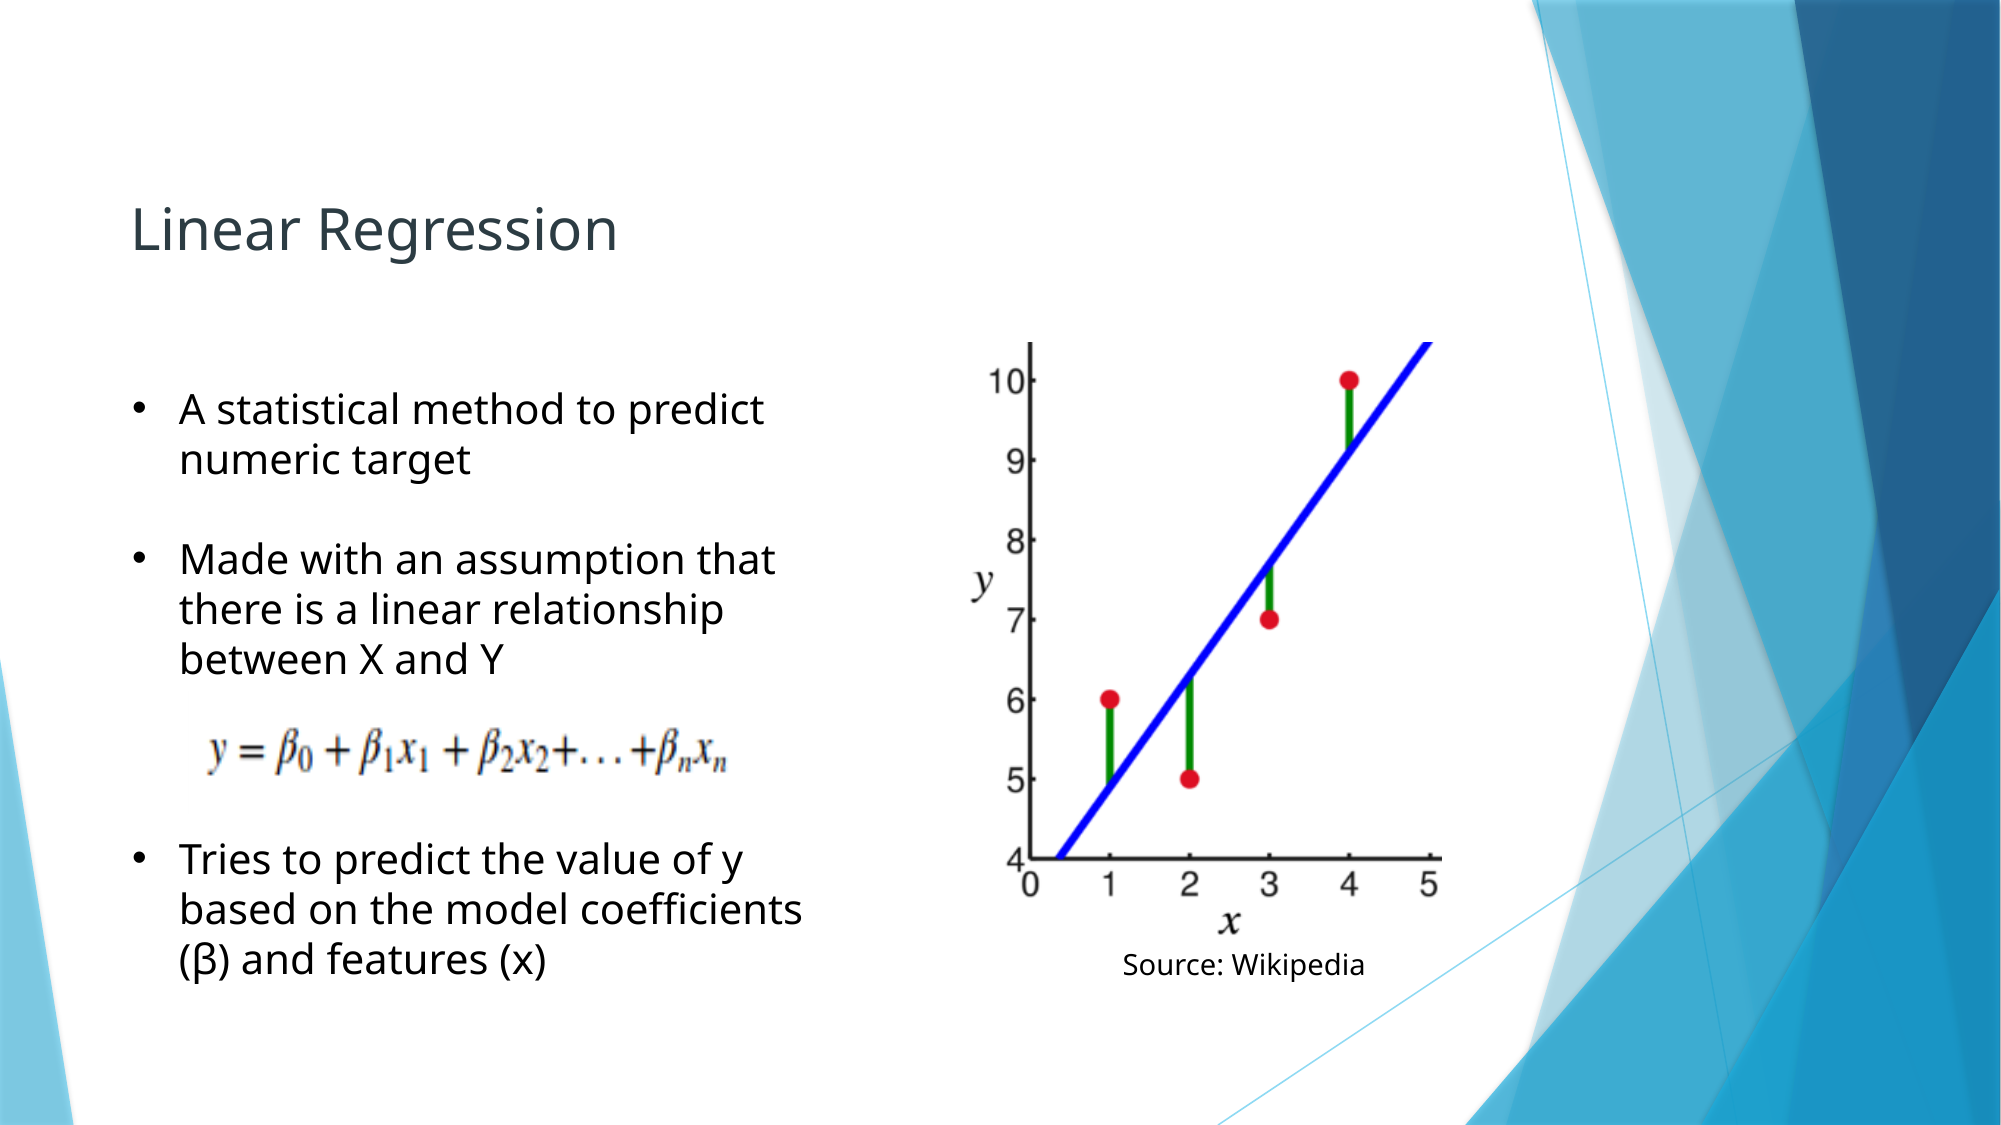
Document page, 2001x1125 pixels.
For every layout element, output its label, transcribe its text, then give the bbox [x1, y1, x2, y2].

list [967, 341, 1442, 940]
text_box Linear Regression [115, 184, 1305, 327]
text_box A statistical method to predict numeric target Made with an assumption that there is a linear relationship between X and Y Tries to predict the value of y based on the model coefficients (β) and features (x) [117, 375, 854, 991]
text_box Source: Wikipedia [776, 938, 1713, 989]
picture [186, 690, 762, 814]
